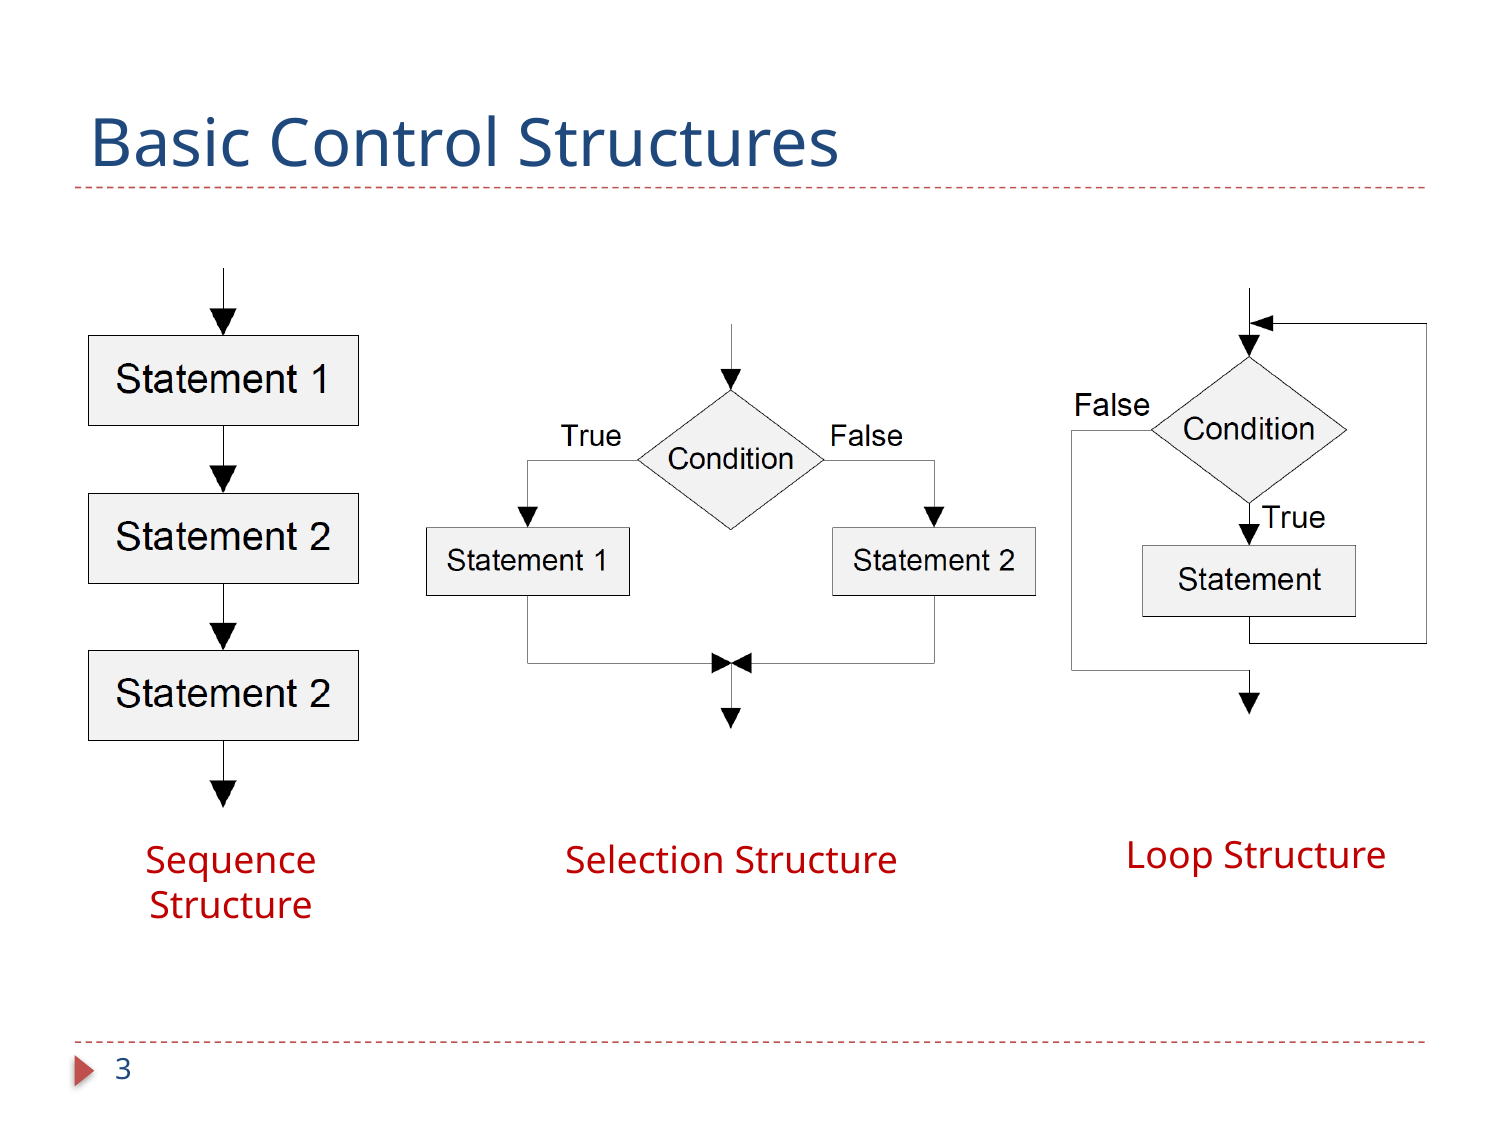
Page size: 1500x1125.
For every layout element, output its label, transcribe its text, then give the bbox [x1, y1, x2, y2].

title Basic Control Structures [75, 24, 1425, 188]
picture [49, 258, 388, 823]
text_box Sequence Structure [49, 834, 413, 934]
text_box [1049, 237, 1464, 884]
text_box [387, 287, 1044, 890]
slide_number 3 [100, 1042, 426, 1103]
